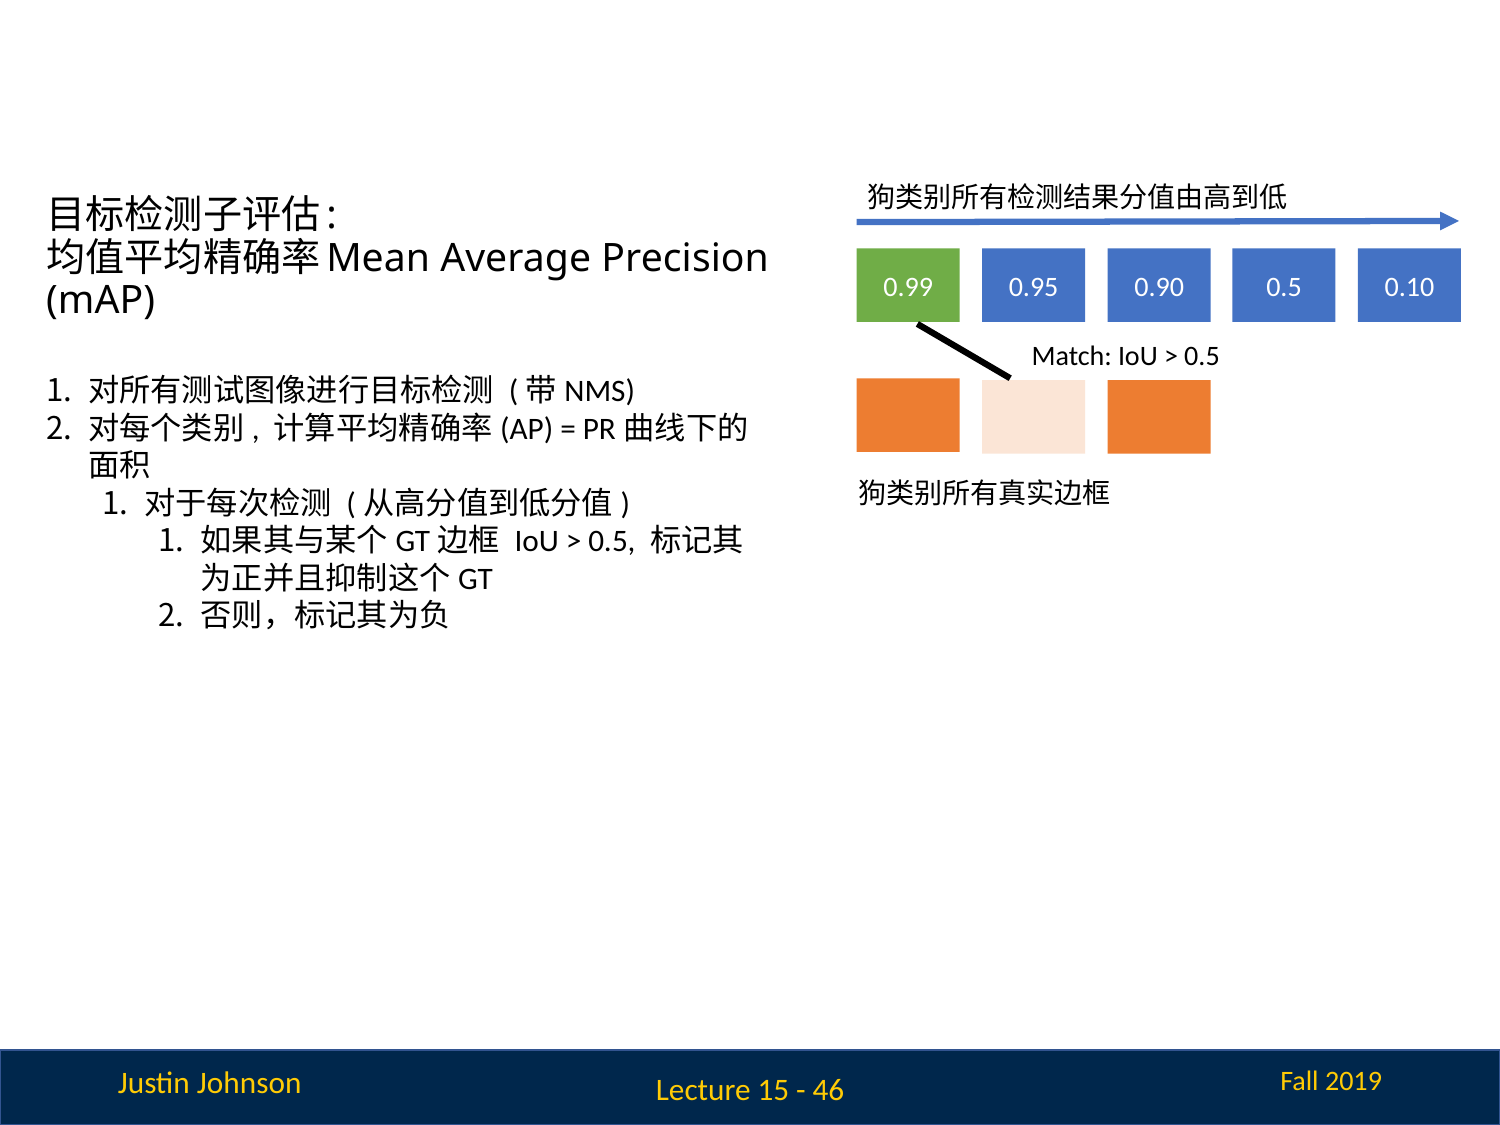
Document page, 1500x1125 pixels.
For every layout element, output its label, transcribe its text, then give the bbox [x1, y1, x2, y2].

text_box 0.90 [1107, 247, 1212, 323]
text_box [981, 379, 1086, 455]
slide_number Lecture 15 - 46 [547, 1057, 953, 1118]
text_box 0.10 [1357, 247, 1462, 323]
text_box 狗类别所有检测结果分值由高到低 [852, 171, 1303, 221]
text_box 狗类别所有真实边框 [843, 467, 1126, 517]
text_box 0.99 [856, 247, 961, 323]
title 目标检测子评估: 均值平均精确率Mean Average Precision (mAP) [31, 187, 842, 330]
text_box [856, 377, 961, 453]
text_box 对所有测试图像进行目标检测 (带NMS) 对每个类别, 计算平均精确率(AP) = PR曲线下的面积 对于每次检测 (从高分值到低分值) 如果其与某个GT边框 IoU > 0.5, 标记其为正并且抑制这个GT 否则，标记其为负 [31, 363, 788, 641]
text_box Match: IoU > 0.5 [1016, 330, 1235, 379]
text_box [917, 323, 1011, 379]
text_box [1107, 379, 1212, 455]
text_box 0.95 [981, 247, 1086, 323]
text_box 0.5 [1231, 247, 1336, 323]
